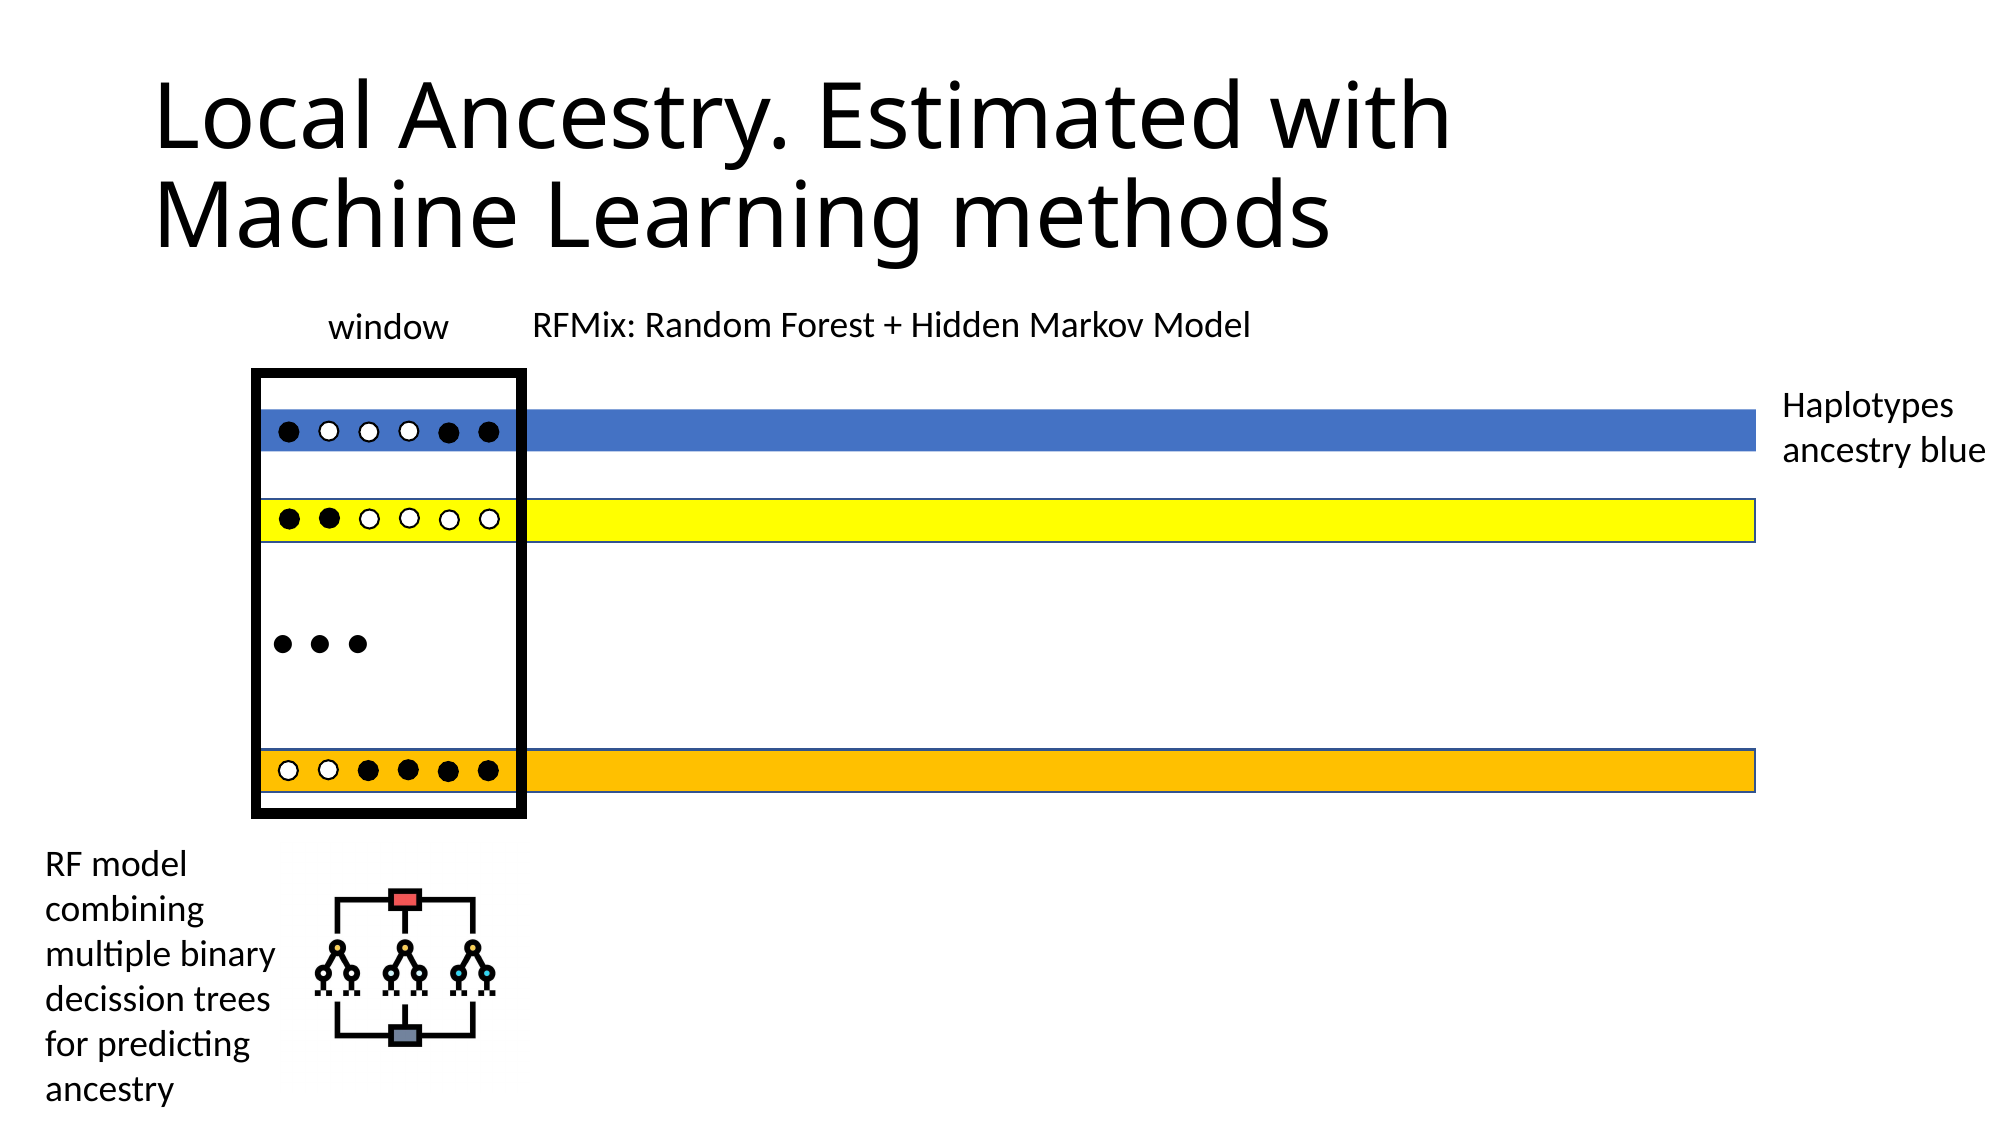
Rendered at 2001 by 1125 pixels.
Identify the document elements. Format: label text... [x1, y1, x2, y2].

title Local Ancestry. Estimated with Machine Learning methods [137, 59, 1863, 278]
text_box RFMix: Random Forest + Hidden Markov Model [517, 292, 1268, 353]
text_box RF model combining multiple binary decission trees for predicting ancestry [30, 831, 330, 1117]
text_box [530, 748, 1756, 793]
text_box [255, 294, 530, 1093]
text_box Haplotypes ancestry blue [1767, 372, 2000, 478]
text_box [530, 498, 1756, 543]
text_box [530, 408, 1757, 452]
